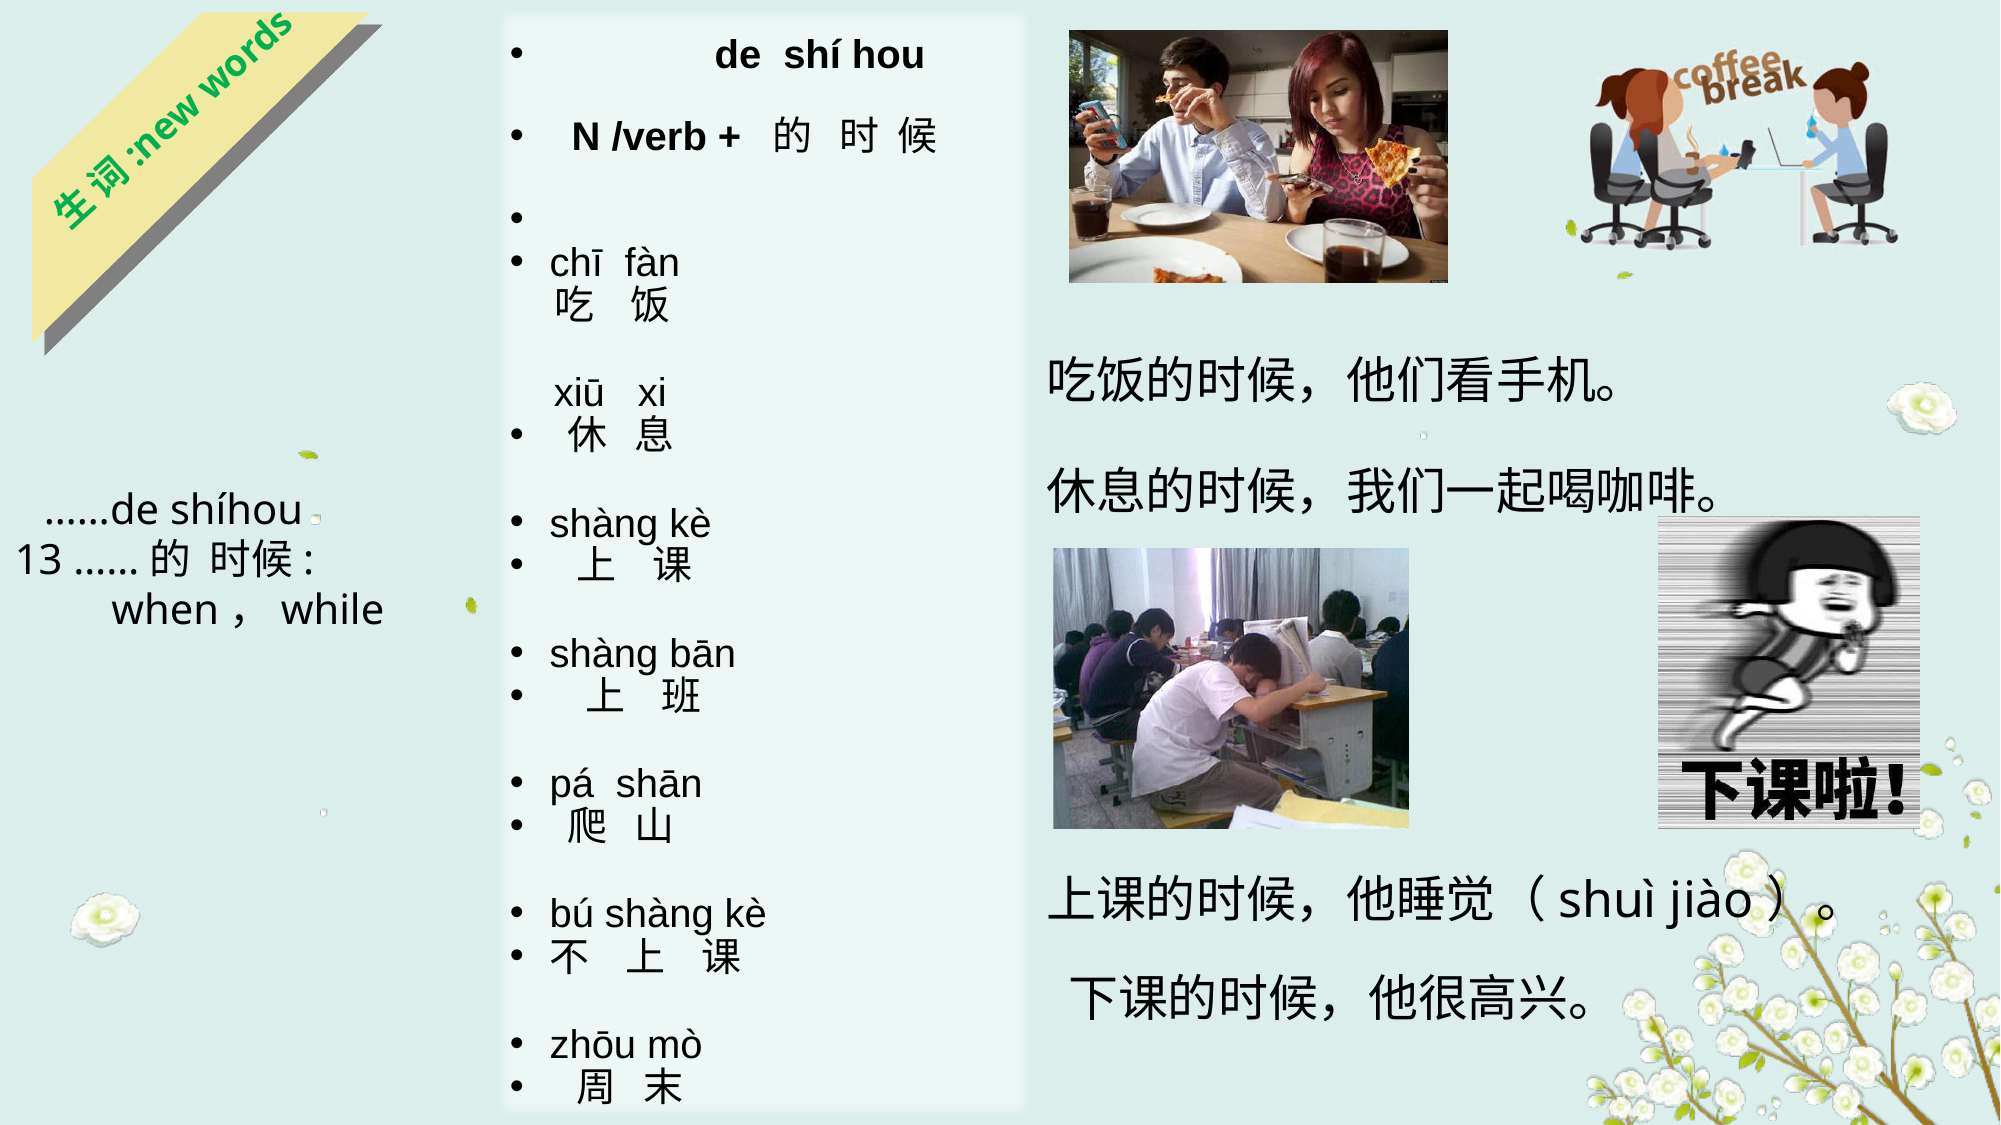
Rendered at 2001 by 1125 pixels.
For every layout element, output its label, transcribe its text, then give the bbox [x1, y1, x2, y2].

picture [1053, 548, 1409, 829]
text_box 吃饭的时候，他们看手机。 [1031, 341, 2000, 416]
text_box de shí hou N /verb + 的 时 候 chī fàn 吃 饭 xiū xi 休 息 shànɡ kè 上 课 shànɡ bān 上 班 pá shān 爬 山 bú shànɡ kè 不 上 课 zhōu mò 周 末 [511, 23, 1018, 1105]
text_box 下课的时候，他很高兴。 [1053, 959, 2000, 1035]
picture [119, 409, 497, 864]
text_box ……de shíhou 13 ……的 时候: when，while [0, 475, 495, 641]
text_box 休息的时候，我们一起喝咖啡。 [1031, 451, 2000, 527]
picture [1522, 1035, 2000, 1125]
picture [51, 867, 162, 973]
picture [1522, 935, 2000, 959]
picture [1522, 516, 2000, 859]
picture [1219, 416, 1969, 451]
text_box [0, 13, 381, 342]
picture [1069, 0, 1936, 341]
text_box 上课的时候，他睡觉（shuì jiào）。 [1031, 859, 2000, 935]
